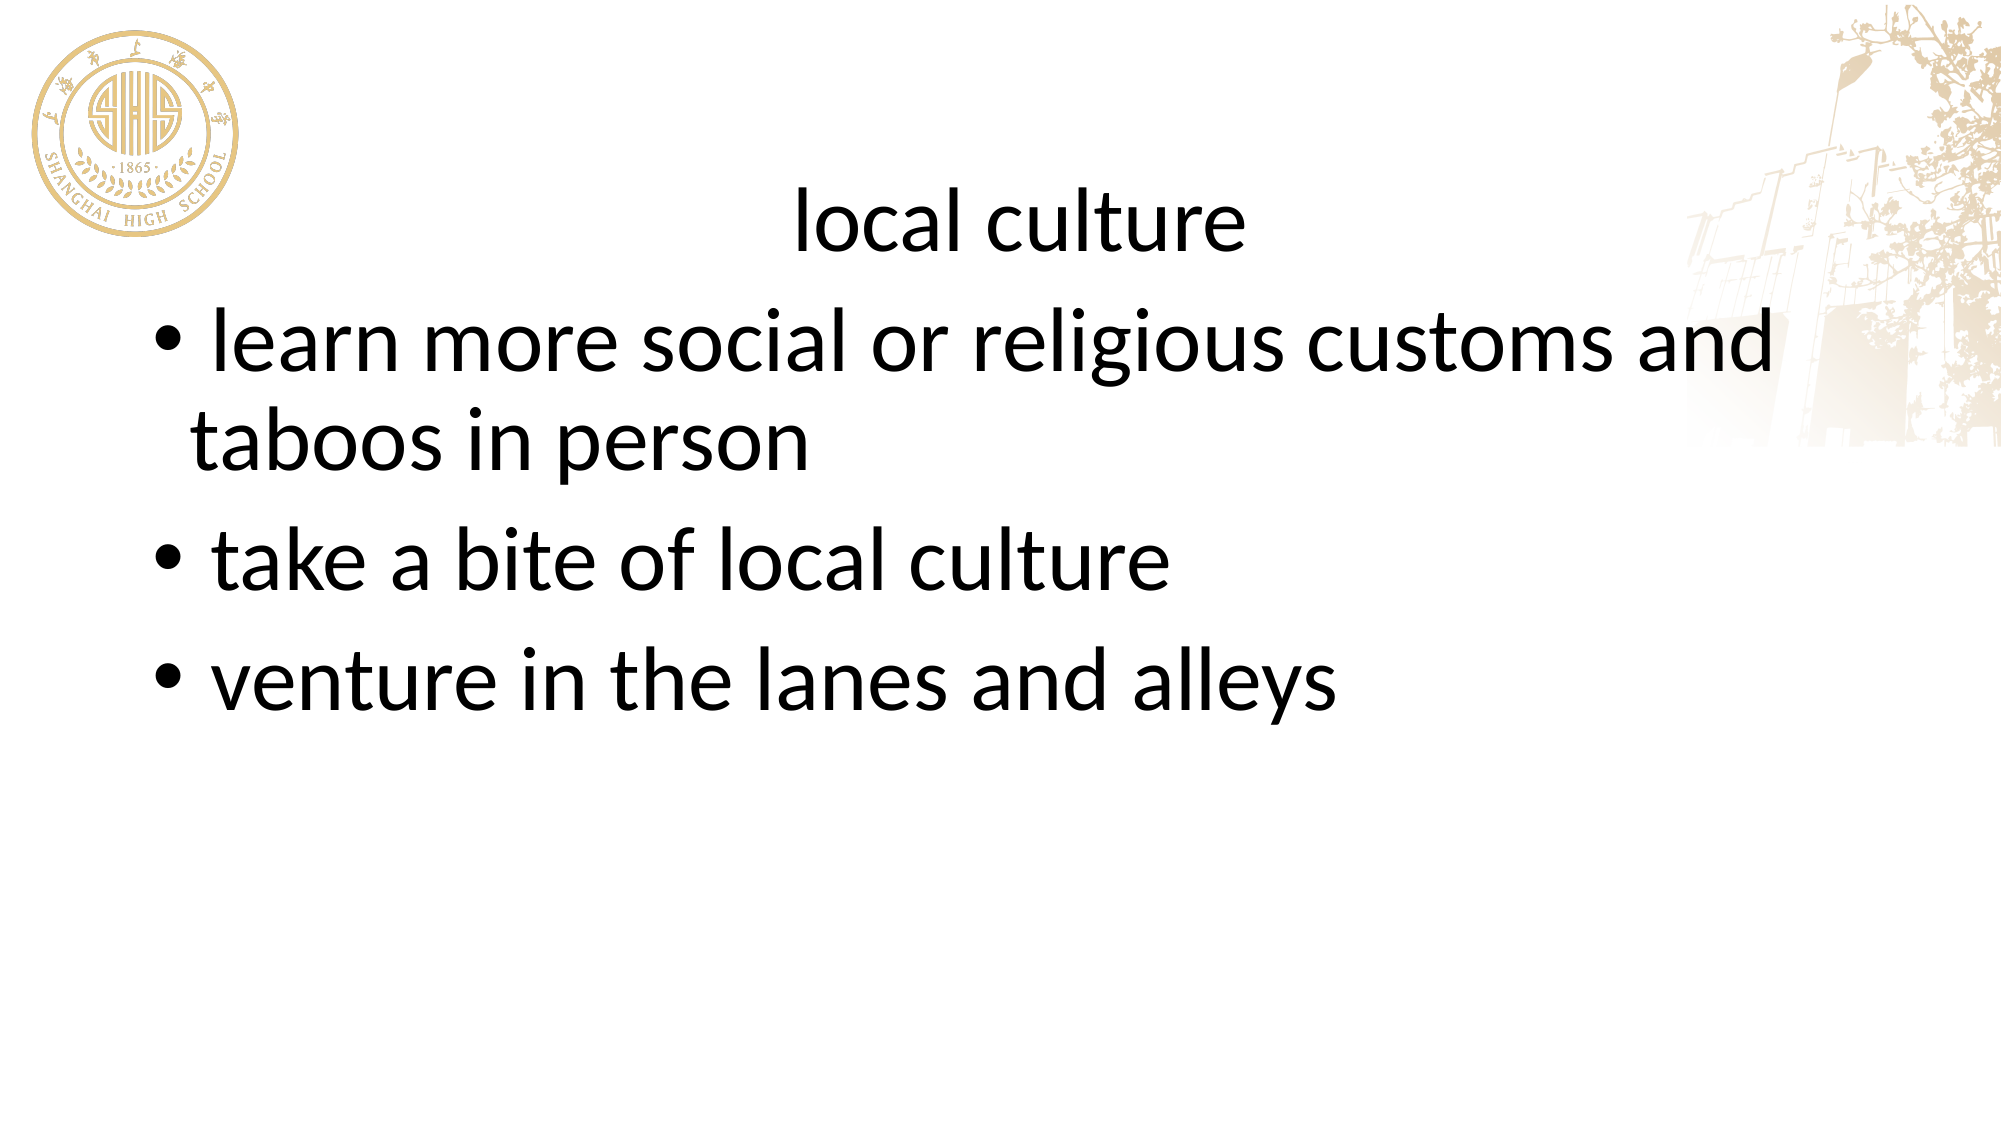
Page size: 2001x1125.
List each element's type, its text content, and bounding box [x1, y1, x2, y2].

picture [25, 25, 247, 243]
list local culture learn more social or religious customs and taboos in person take a bite of local culture venture in the lanes and alleys [137, 164, 1863, 879]
